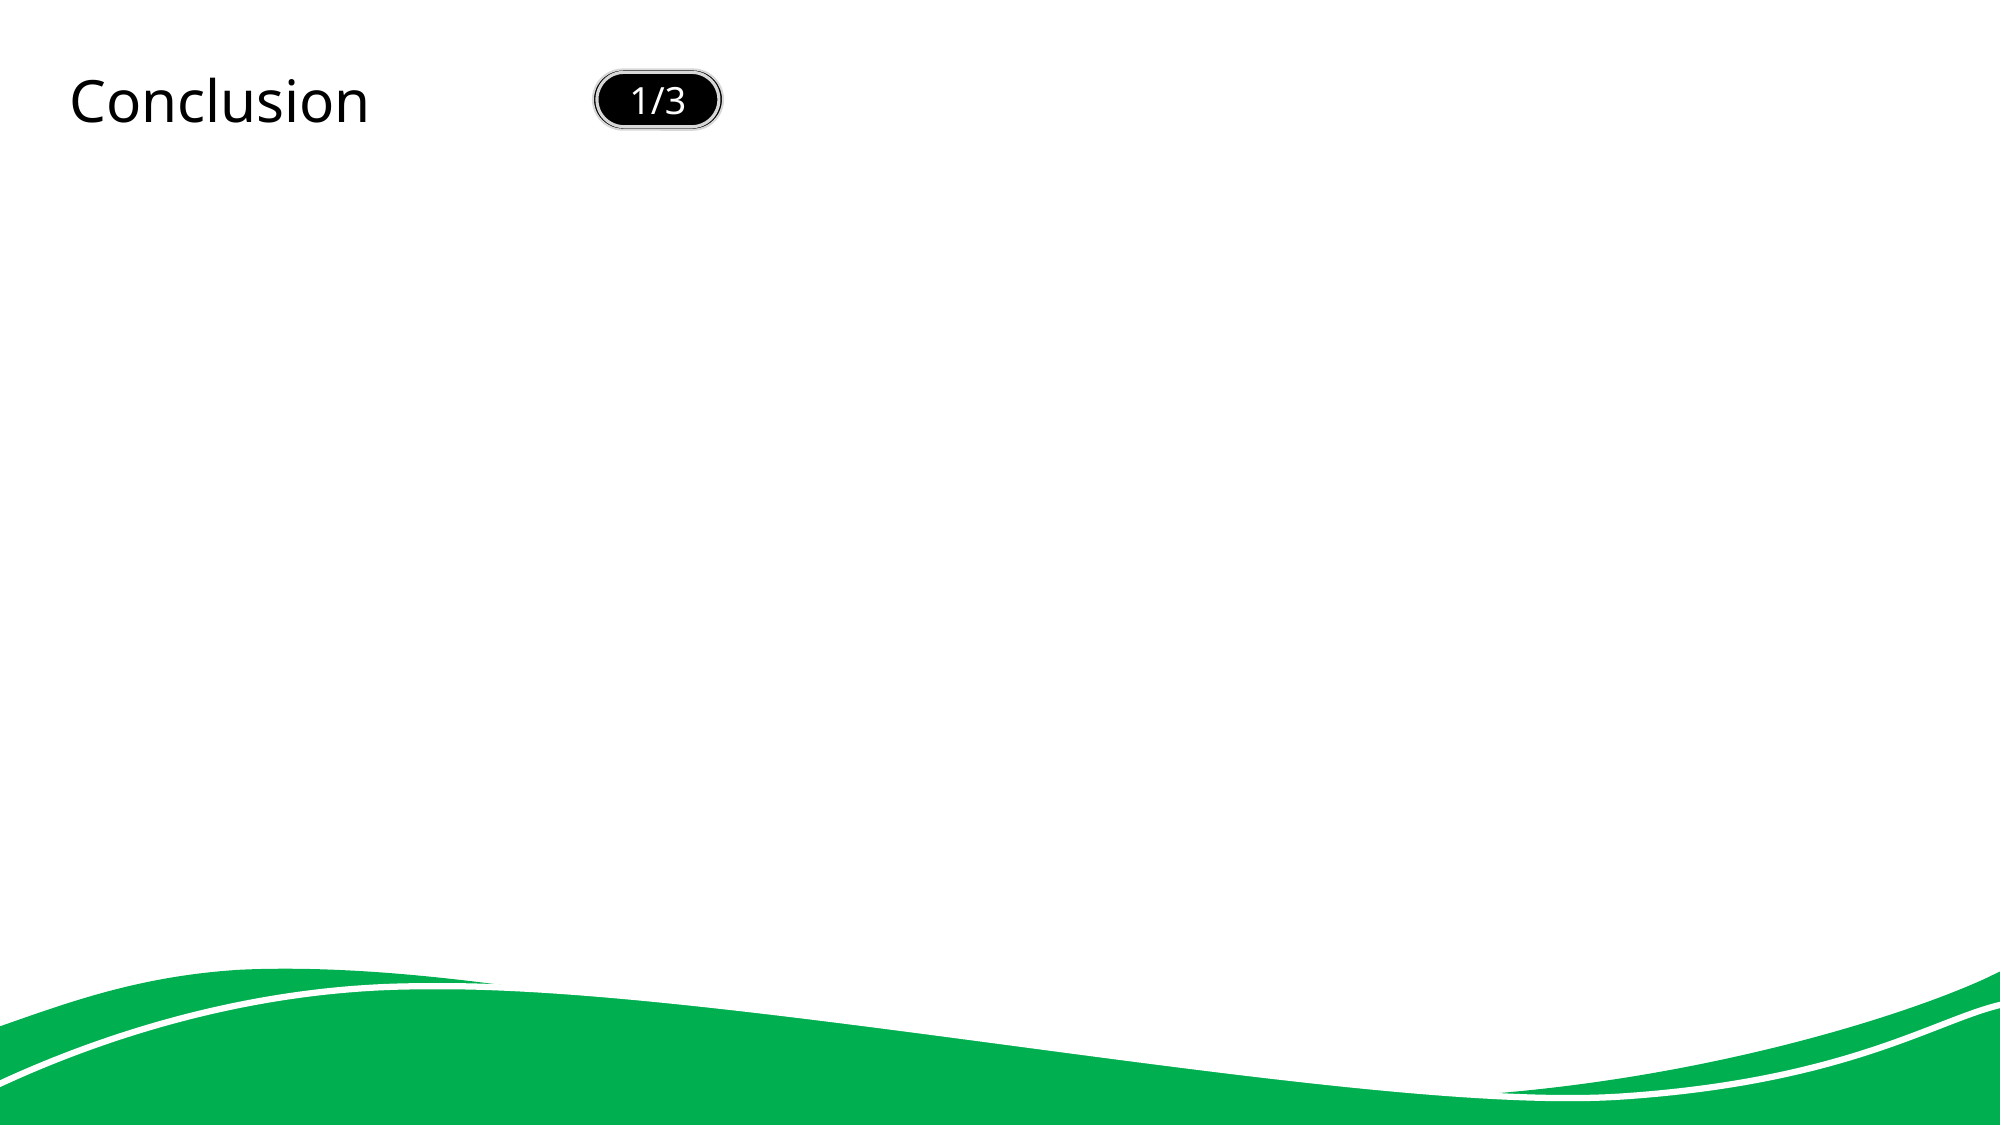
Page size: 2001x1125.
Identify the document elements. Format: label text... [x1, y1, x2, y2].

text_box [627, 34, 689, 165]
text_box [0, 968, 2000, 1125]
text_box Conclusion [54, 57, 498, 142]
